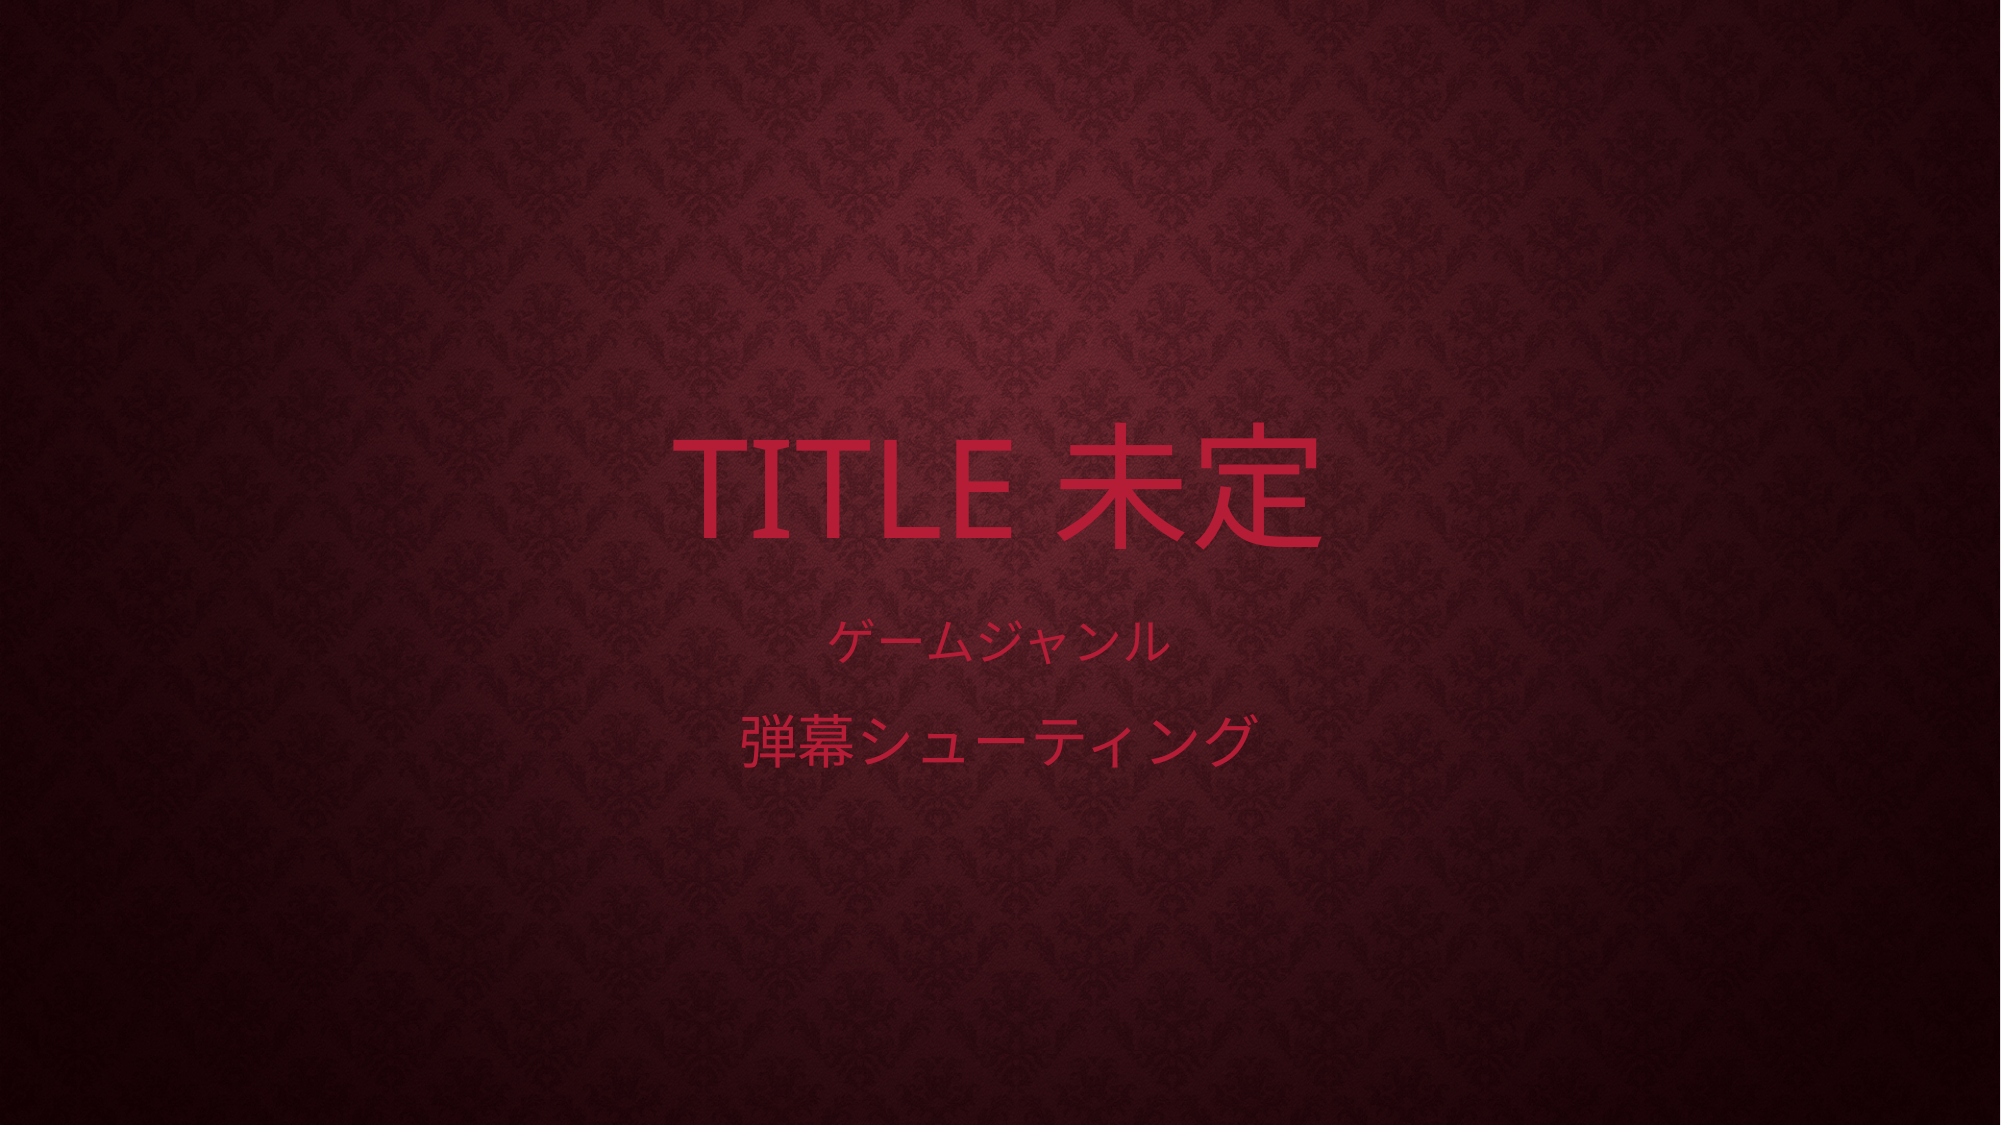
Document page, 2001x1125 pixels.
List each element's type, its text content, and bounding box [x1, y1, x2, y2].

title Title未定 [261, 184, 1739, 576]
subtitle ゲームジャンル 弾幕シューティング [261, 590, 1739, 863]
